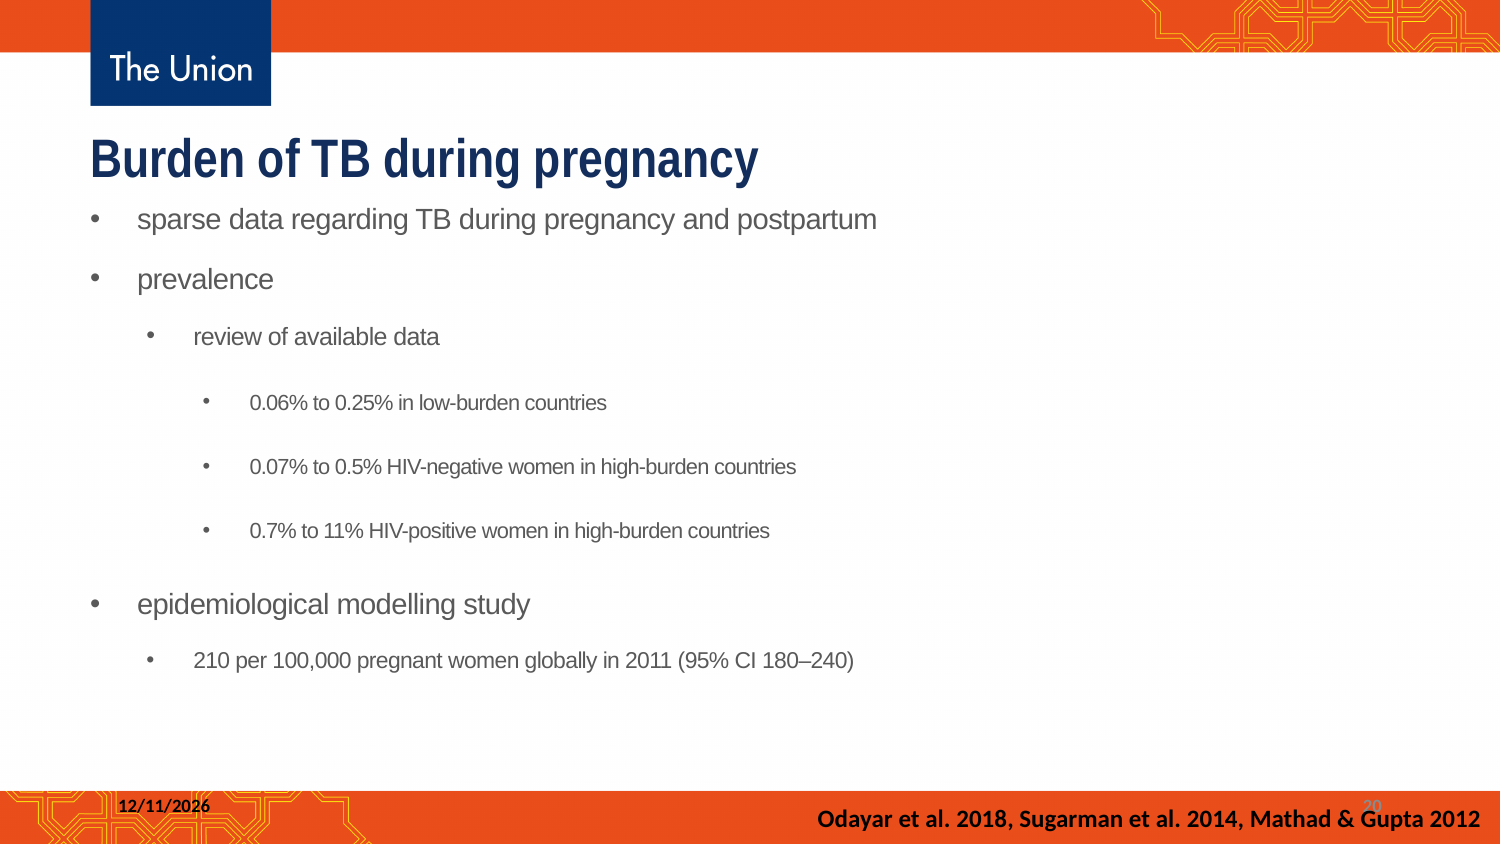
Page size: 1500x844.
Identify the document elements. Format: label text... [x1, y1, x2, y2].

text_box sparse data regarding TB during pregnancy and postpartum prevalence review of available data 0.06% to 0.25% in low-burden countries 0.07% to 0.5% HIV-negative women in high-burden countries 0.7% to 11% HIV-positive women in high-burden countries epidemiological modelling study 210 per 100,000 pregnant women globally in 2011 (95% CI 180–240) [90, 200, 1176, 674]
text_box Odayar et al. 2018, Sugarman et al. 2014, Mathad & Gupta 2012 [802, 795, 1497, 841]
slide_number 20 [1059, 782, 1397, 827]
picture [0, 0, 1500, 844]
text_box Burden of TB during pregnancy [90, 123, 1227, 203]
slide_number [103, 782, 441, 827]
